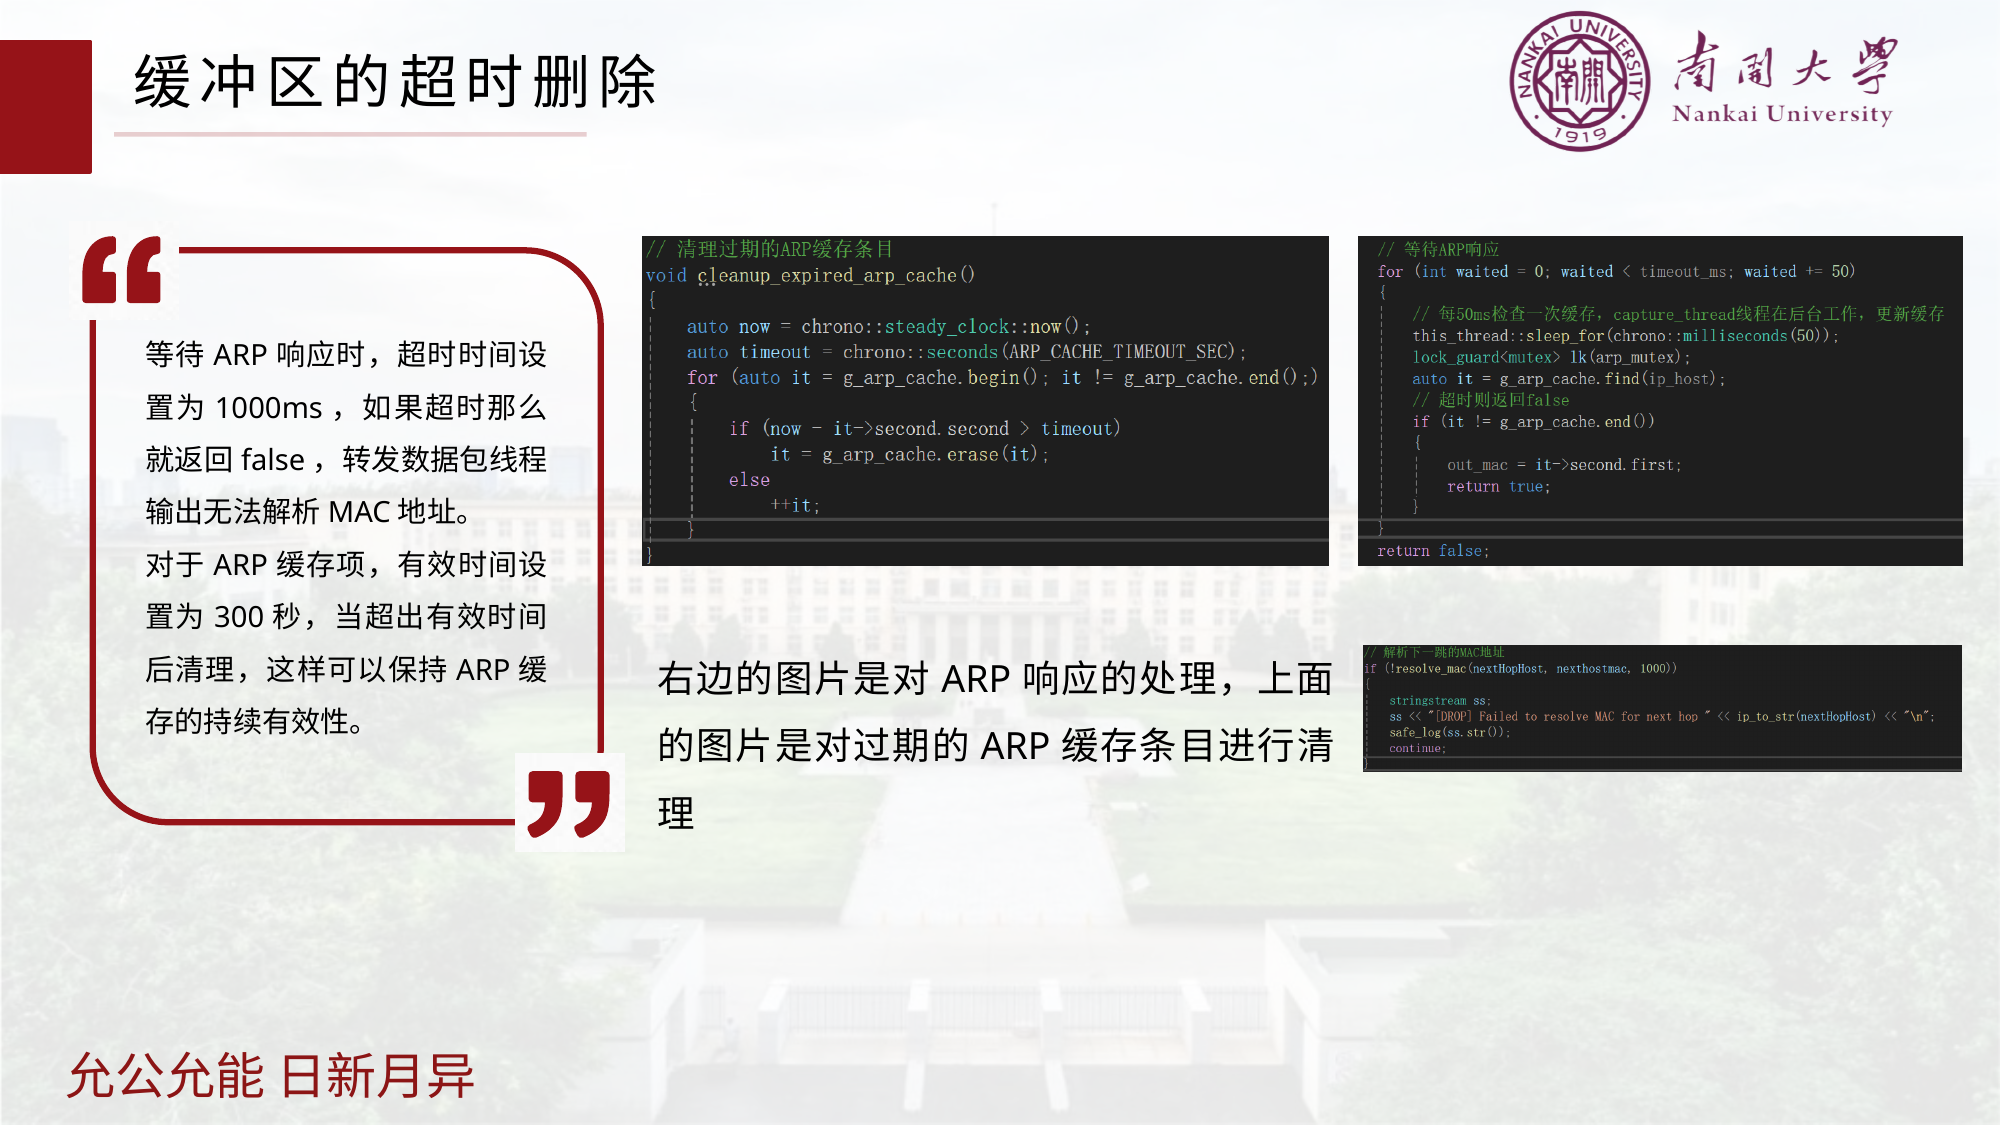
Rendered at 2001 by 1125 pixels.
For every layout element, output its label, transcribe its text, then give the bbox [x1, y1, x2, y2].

picture [1505, 8, 1903, 154]
text_box 缓冲区的超时删除 [587, 37, 1135, 117]
text_box 右边的图片是对ARP响应的处理，上面的图片是对过期的ARP缓存条目进行清理 [642, 624, 1350, 772]
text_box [0, 31, 587, 172]
picture [1363, 645, 1962, 772]
picture [642, 236, 1329, 566]
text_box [69, 221, 625, 852]
picture [1358, 236, 1963, 566]
